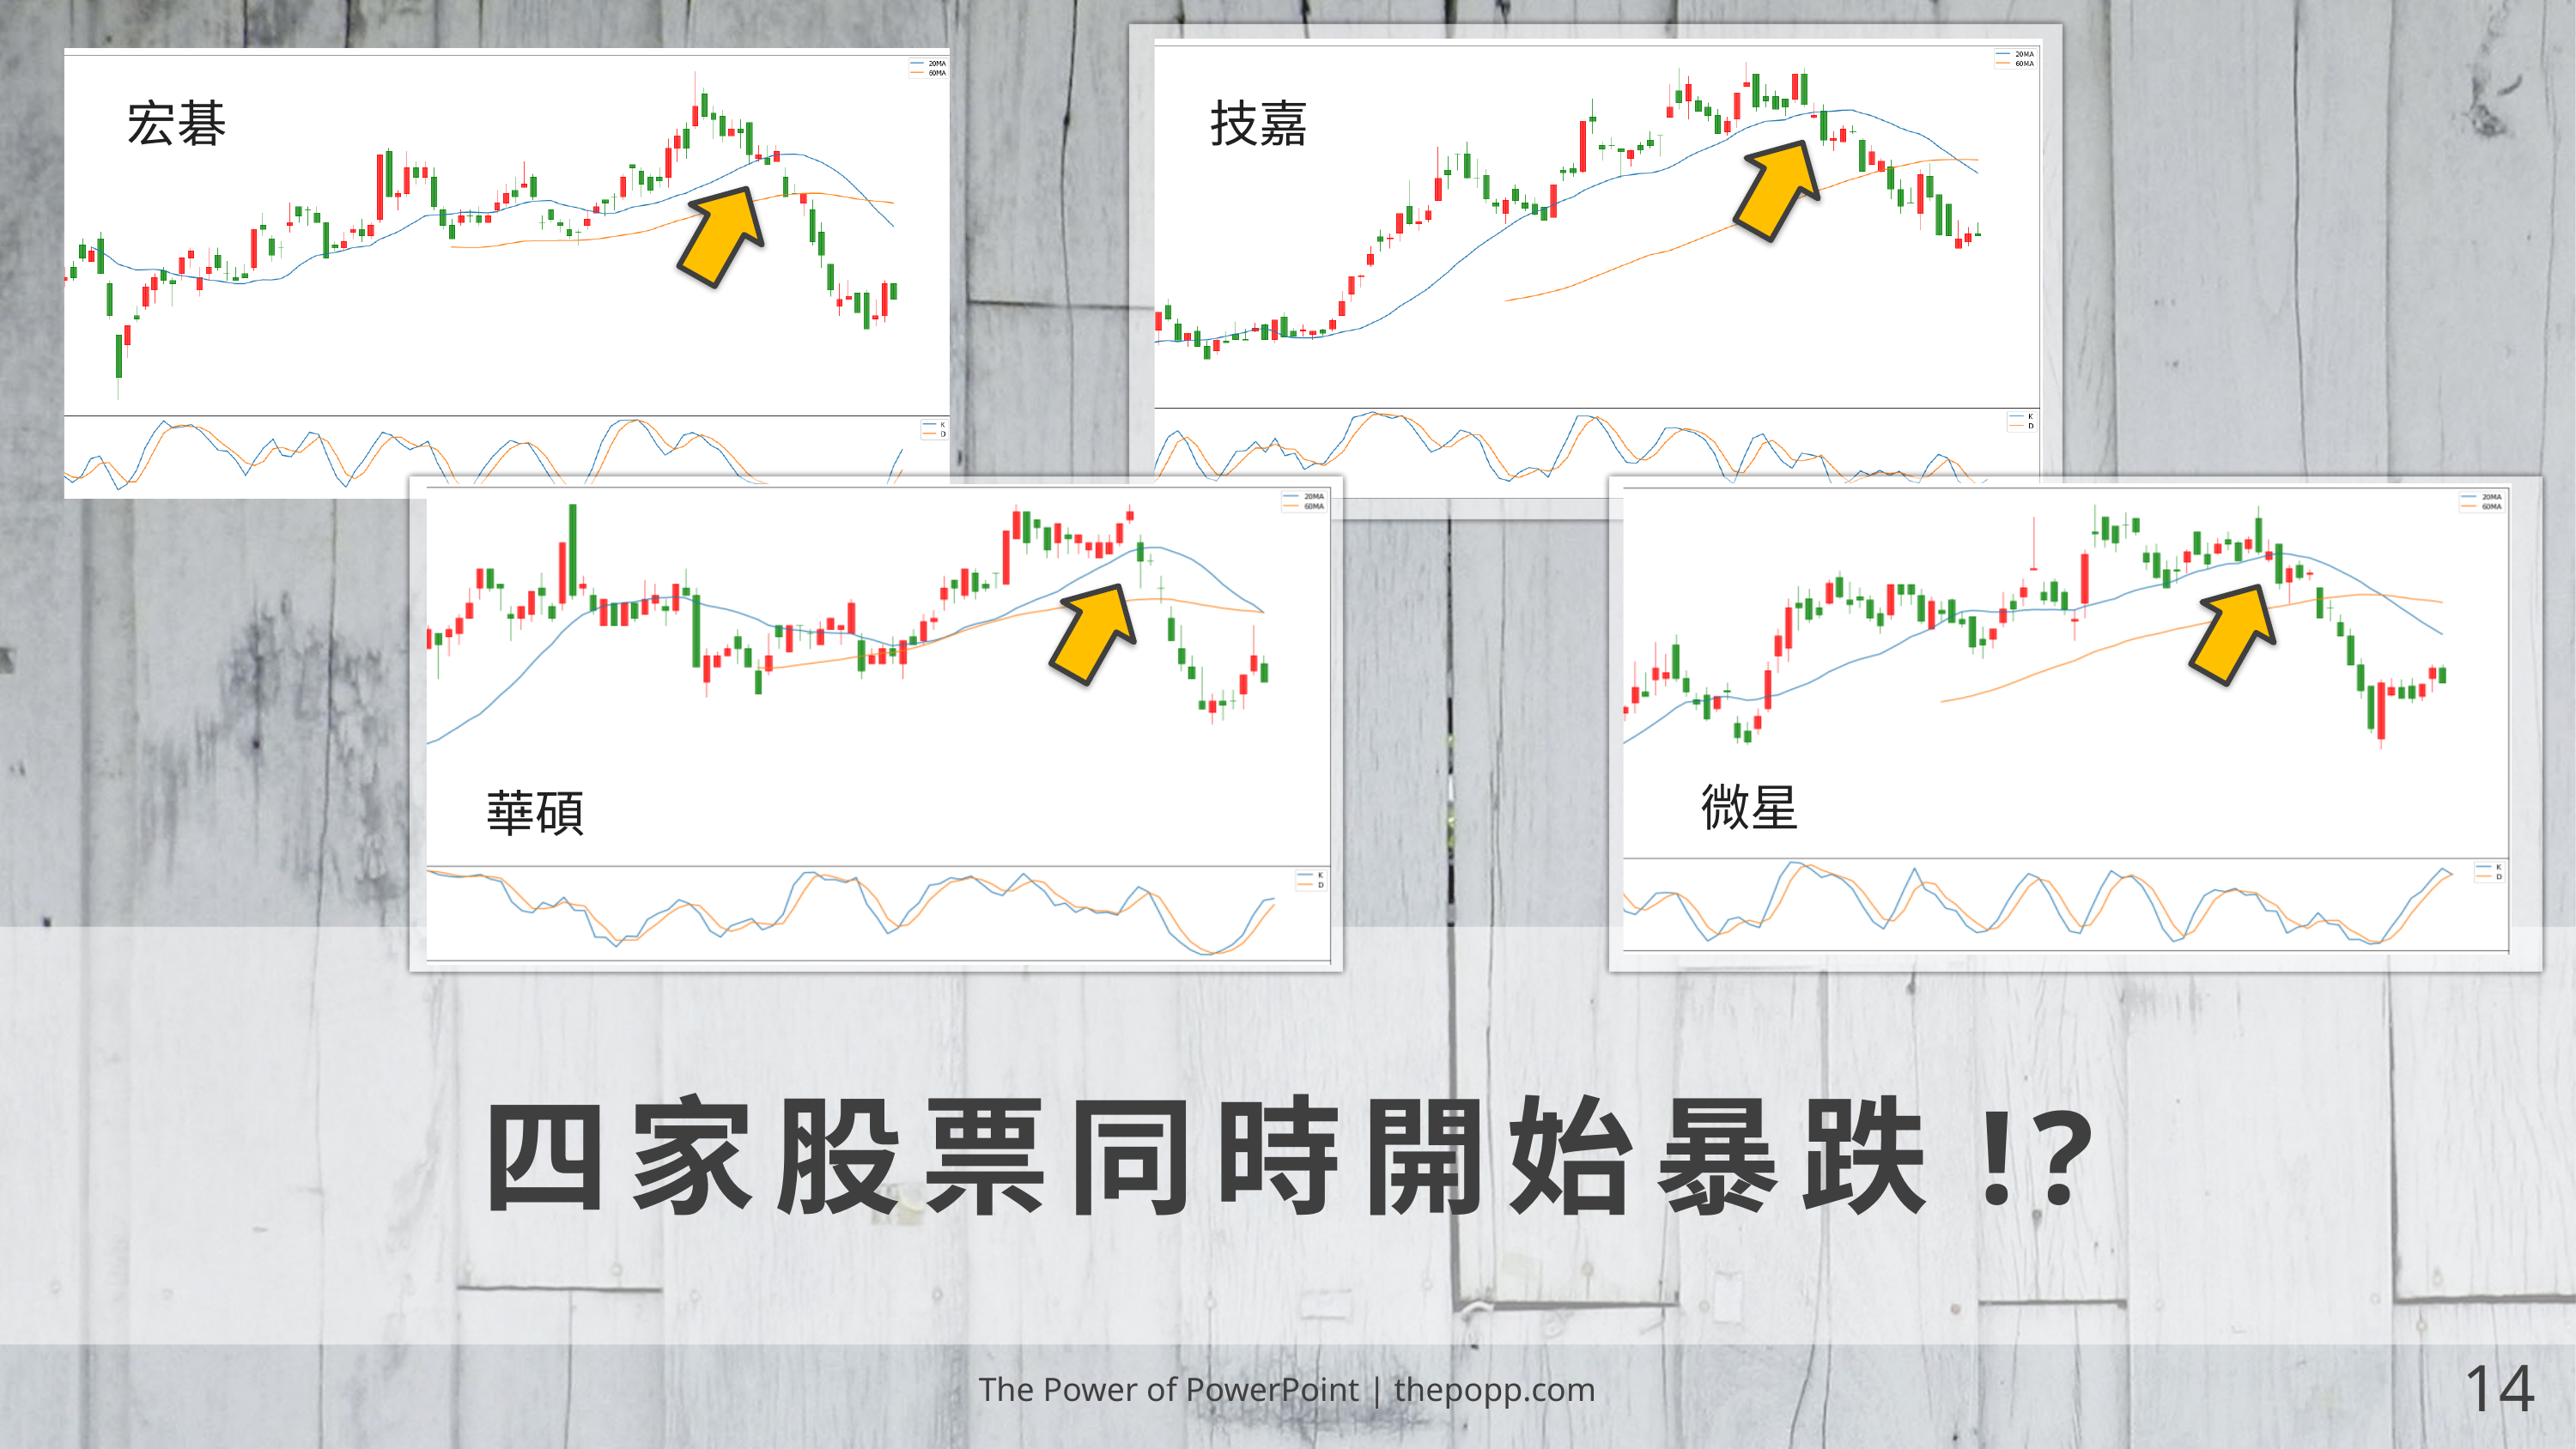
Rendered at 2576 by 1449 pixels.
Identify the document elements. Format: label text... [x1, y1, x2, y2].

slide_number 14 [1948, 1353, 2549, 1430]
footer The Power of PowerPoint | thepopp.com [704, 1353, 1872, 1430]
picture [0, 1345, 2576, 1449]
picture [0, 0, 2576, 979]
title 四家股票同時開始暴跌!? [129, 1051, 2447, 1253]
